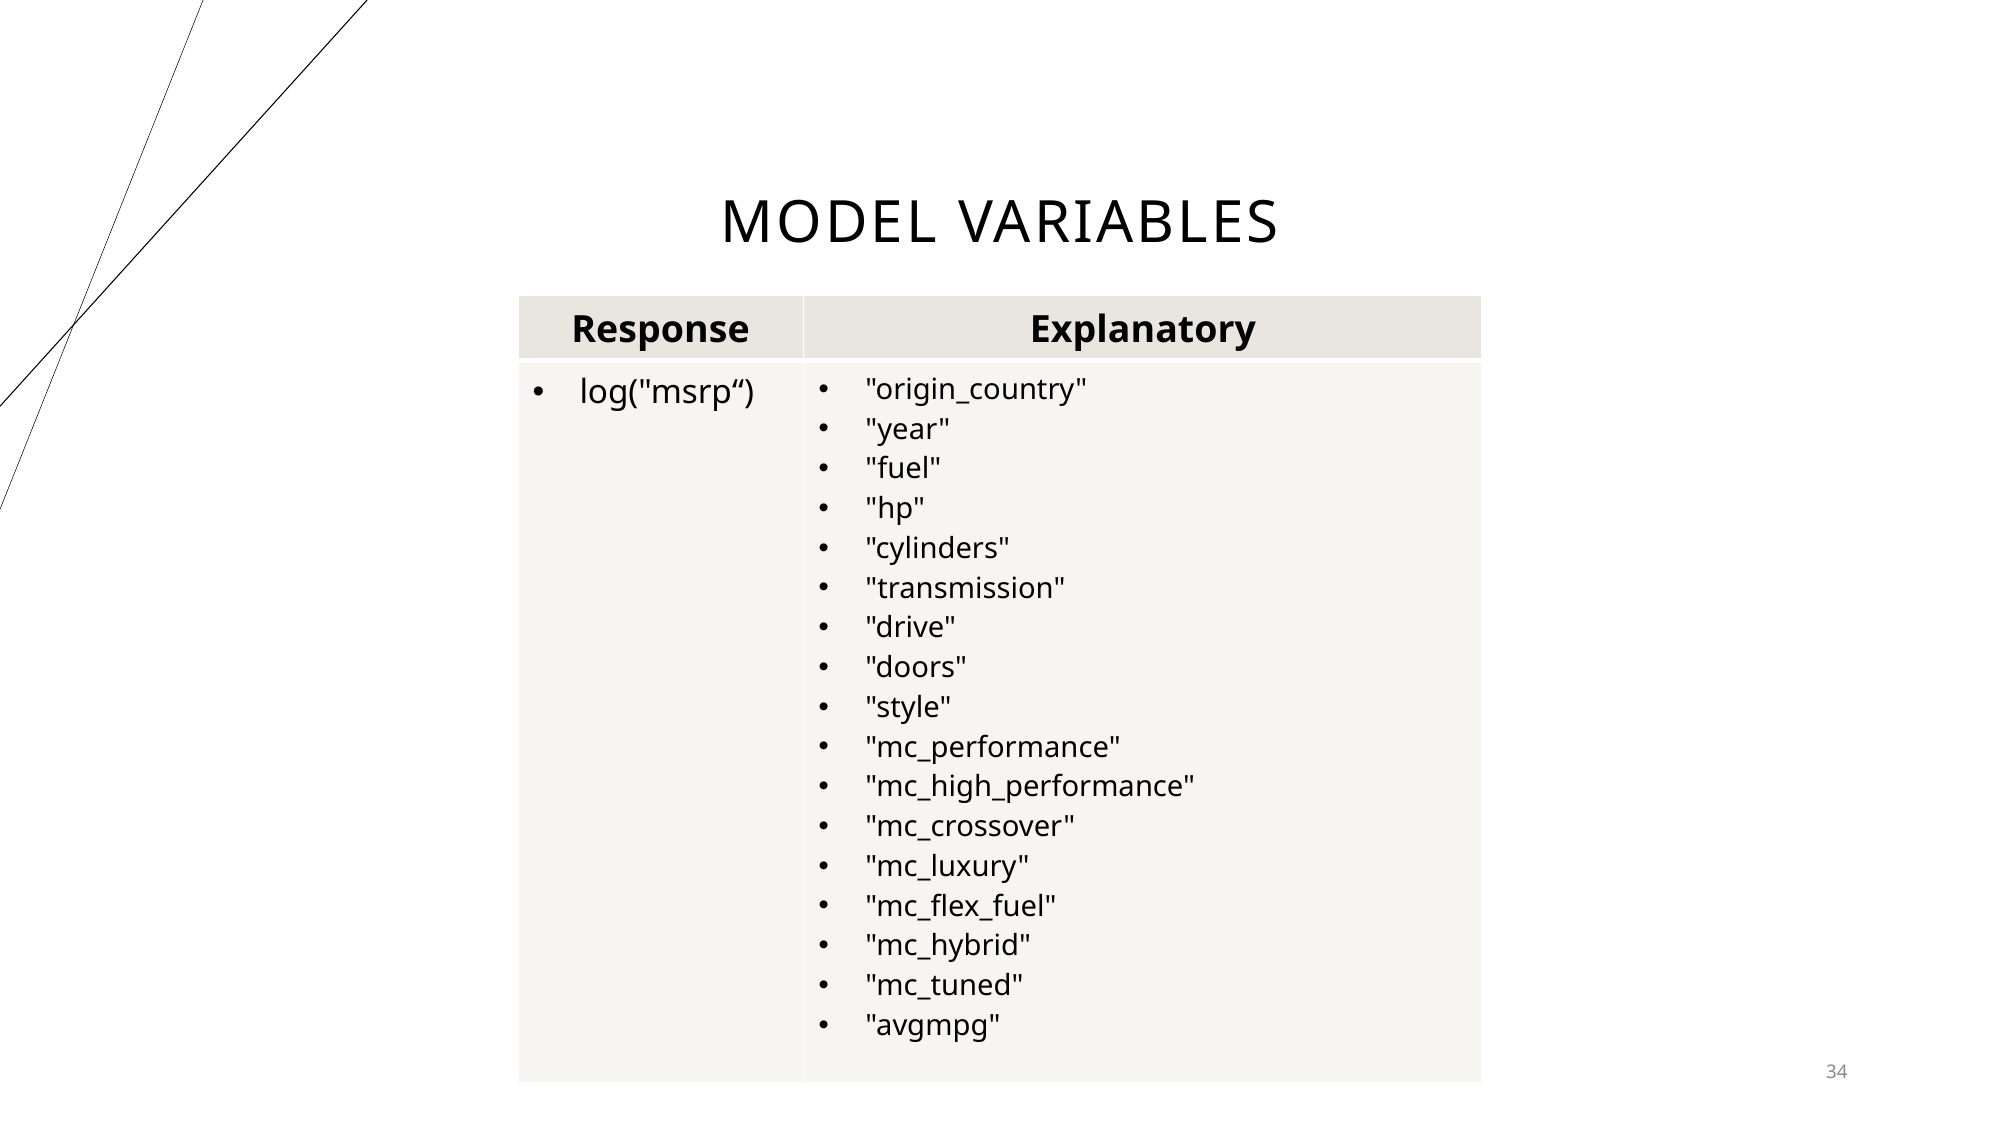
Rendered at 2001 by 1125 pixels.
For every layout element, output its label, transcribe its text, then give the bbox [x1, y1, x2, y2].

table_cell "origin_country" "year" "fuel" "hp" "cylinders" "transmission" "drive" "doors" "style" "mc_performance" "mc_high_performance" "mc_crossover" "mc_luxury" "mc_flex_fuel" "mc_hybrid" "mc_tuned" "avgmpg" [804, 363, 1481, 1082]
table_header Explanatory [804, 296, 1481, 358]
table_header Response [519, 296, 803, 358]
slide_number 34 [1412, 1042, 1863, 1103]
title Model variables [309, 114, 1691, 333]
table_cell log("msrp“) [519, 363, 803, 1082]
